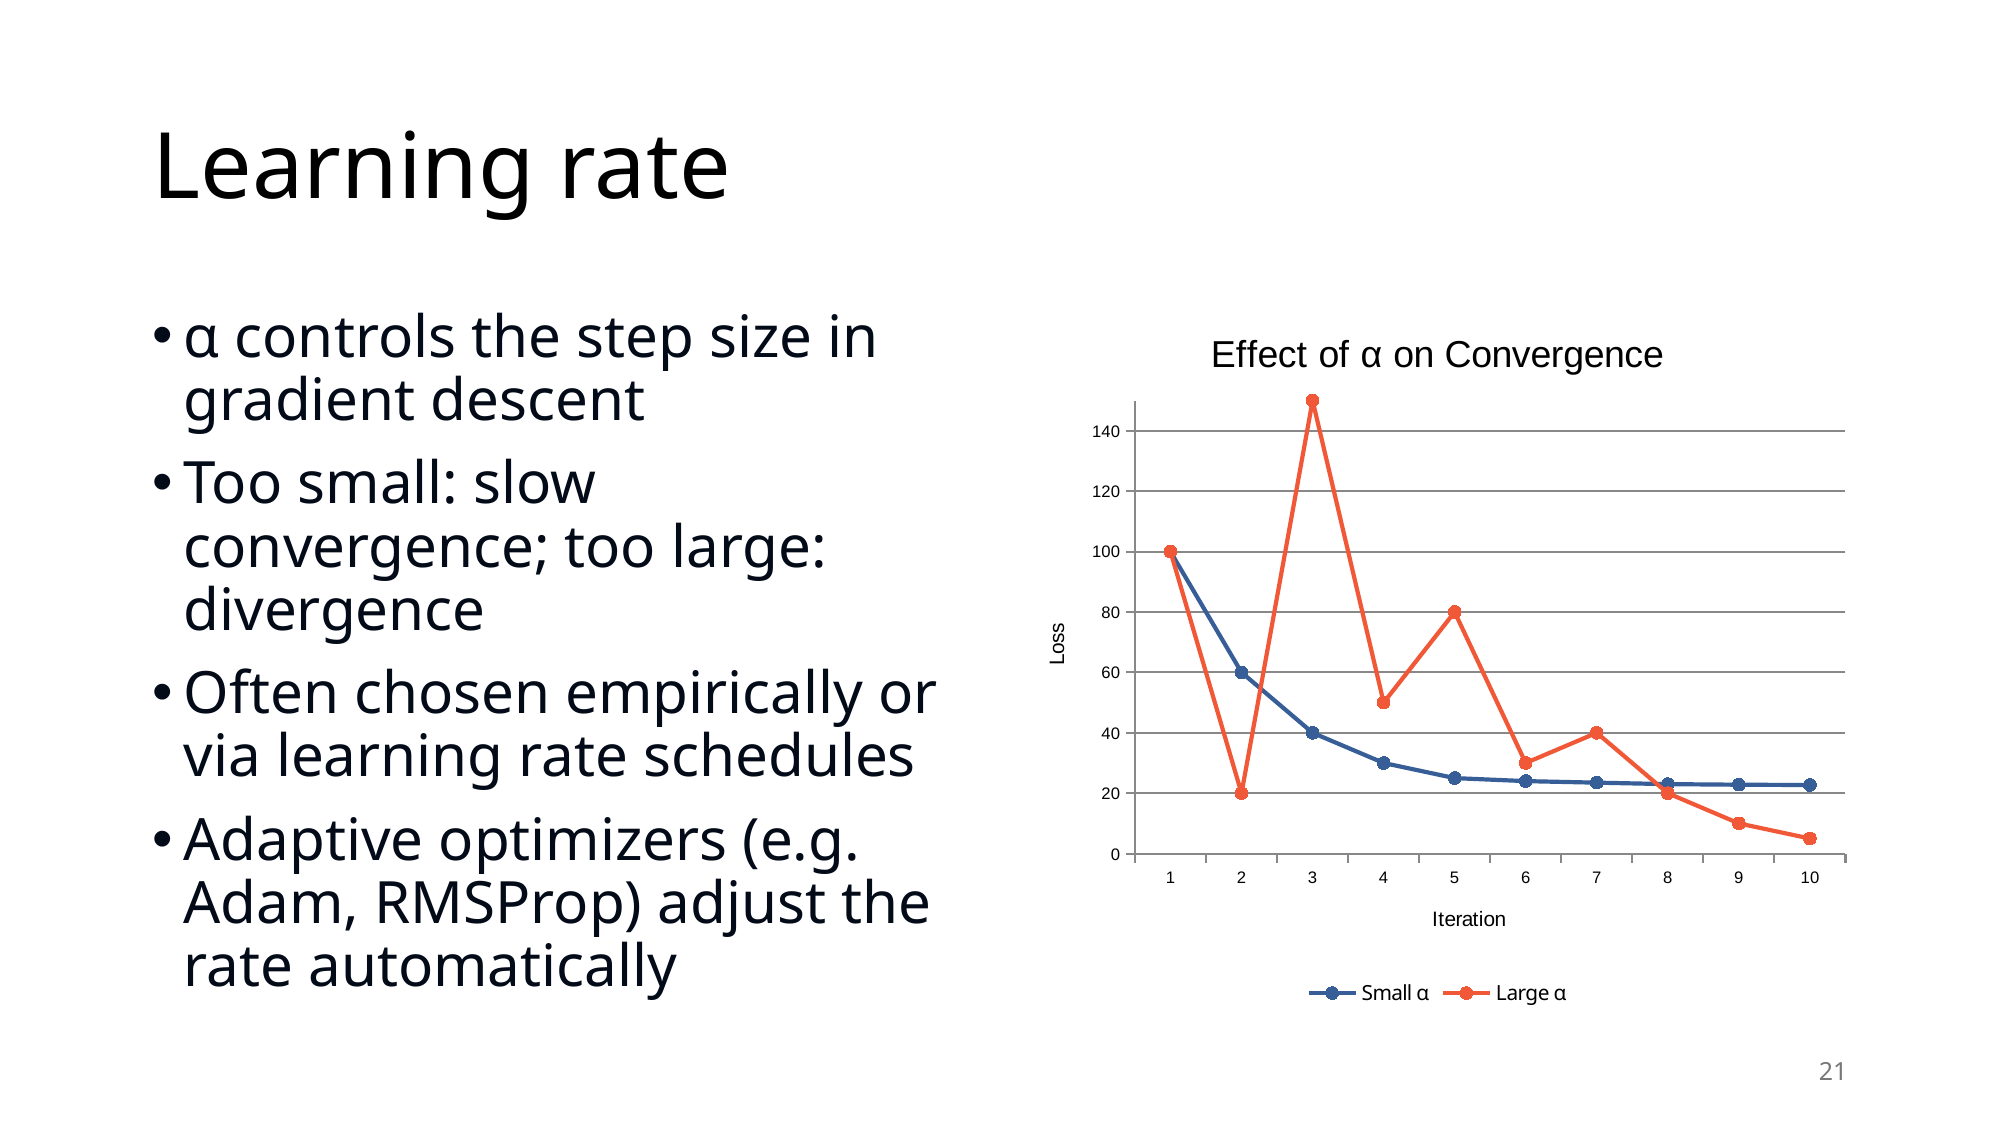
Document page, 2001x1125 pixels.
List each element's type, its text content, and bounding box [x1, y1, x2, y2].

slide_number 21 [1412, 1042, 1863, 1103]
title Learning rate [137, 59, 1863, 278]
chart [1011, 298, 1863, 1014]
list α controls the step size in gradient descent Too small: slow convergence; too large: divergence Often chosen empirically or via learning rate schedules Adaptive optimizers (e.g. Adam, RMSProp) adjust the rate automatically [137, 299, 988, 1014]
